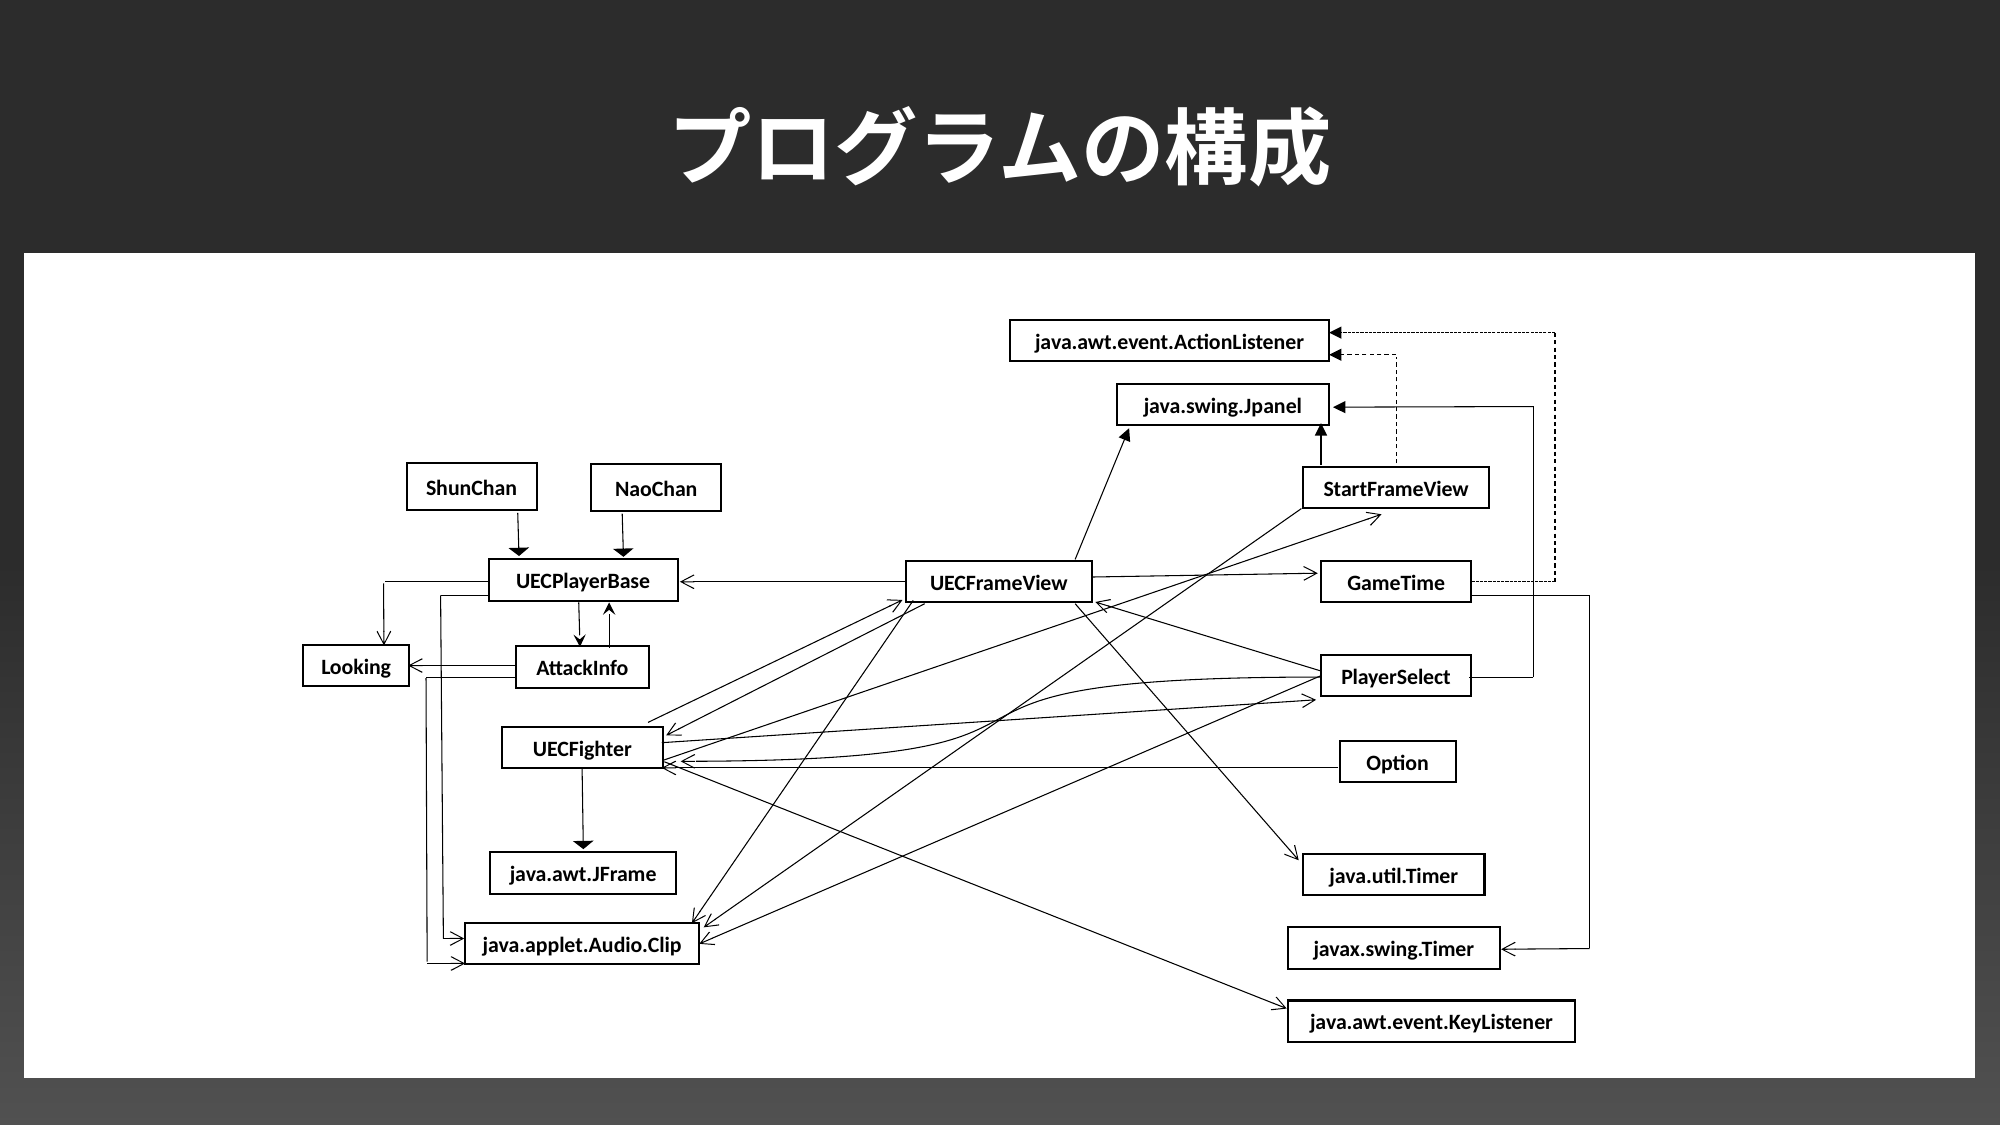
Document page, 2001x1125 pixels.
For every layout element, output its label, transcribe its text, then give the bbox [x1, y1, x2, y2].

title プログラムの構成 [137, 42, 1863, 253]
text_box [25, 254, 1975, 1077]
